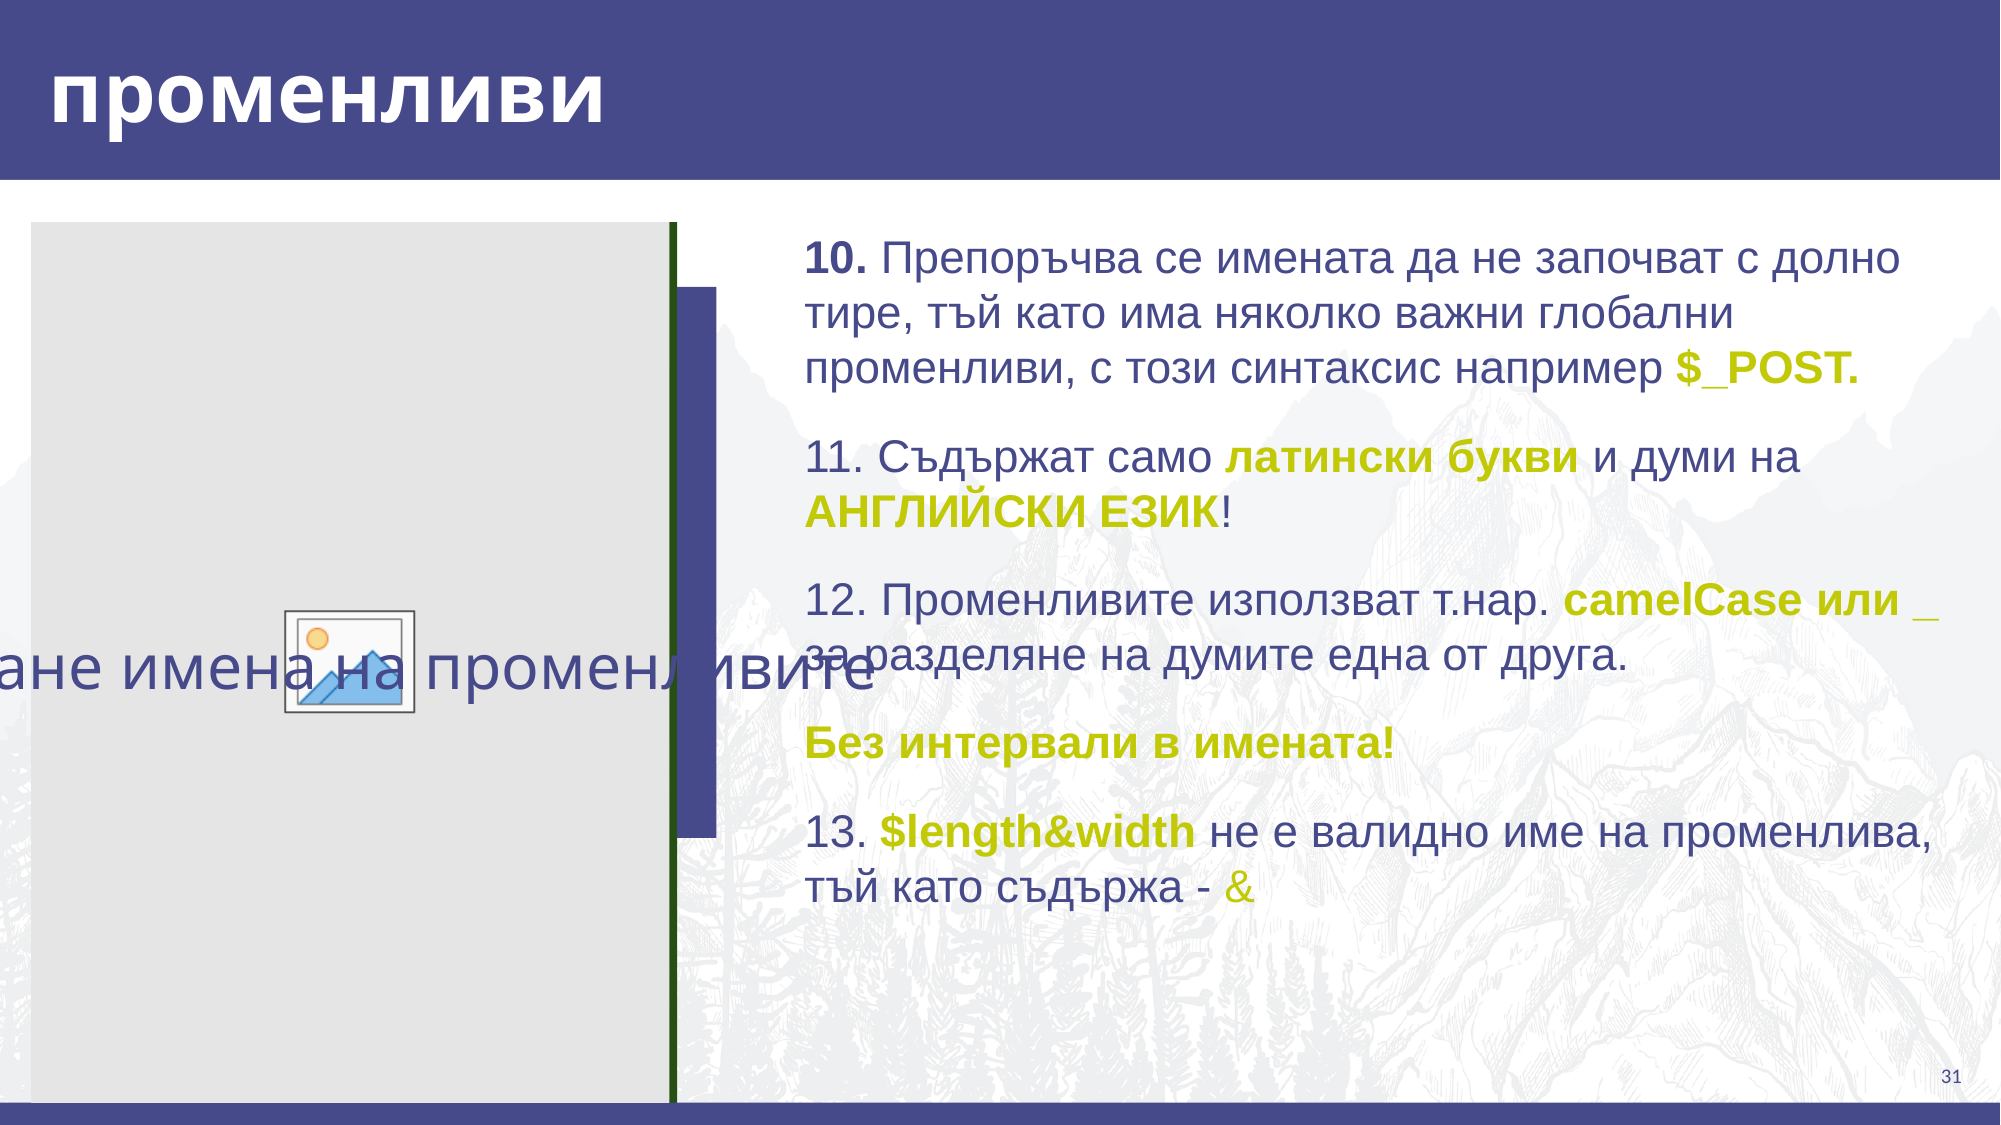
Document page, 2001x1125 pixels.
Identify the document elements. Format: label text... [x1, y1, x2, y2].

slide_number 31 [1897, 1049, 1968, 1101]
list 10. Препоръчва се имената да не започват с долно тире, тъй като има няколко важни глобални променливи, с този синтаксис например $_POST. 11. Съдържат само латински букви и думи на АНГЛИЙСКИ ЕЗИК! 12. Променливите използват т.нар. camelCase или _ за разделяне на думите една от друга. Без интервали в имената! 13. $length&width не е валидно име на променлива, тъй като съдържа - & [786, 222, 1968, 1048]
picture [30, 222, 670, 1103]
title променливи [31, 16, 1591, 162]
